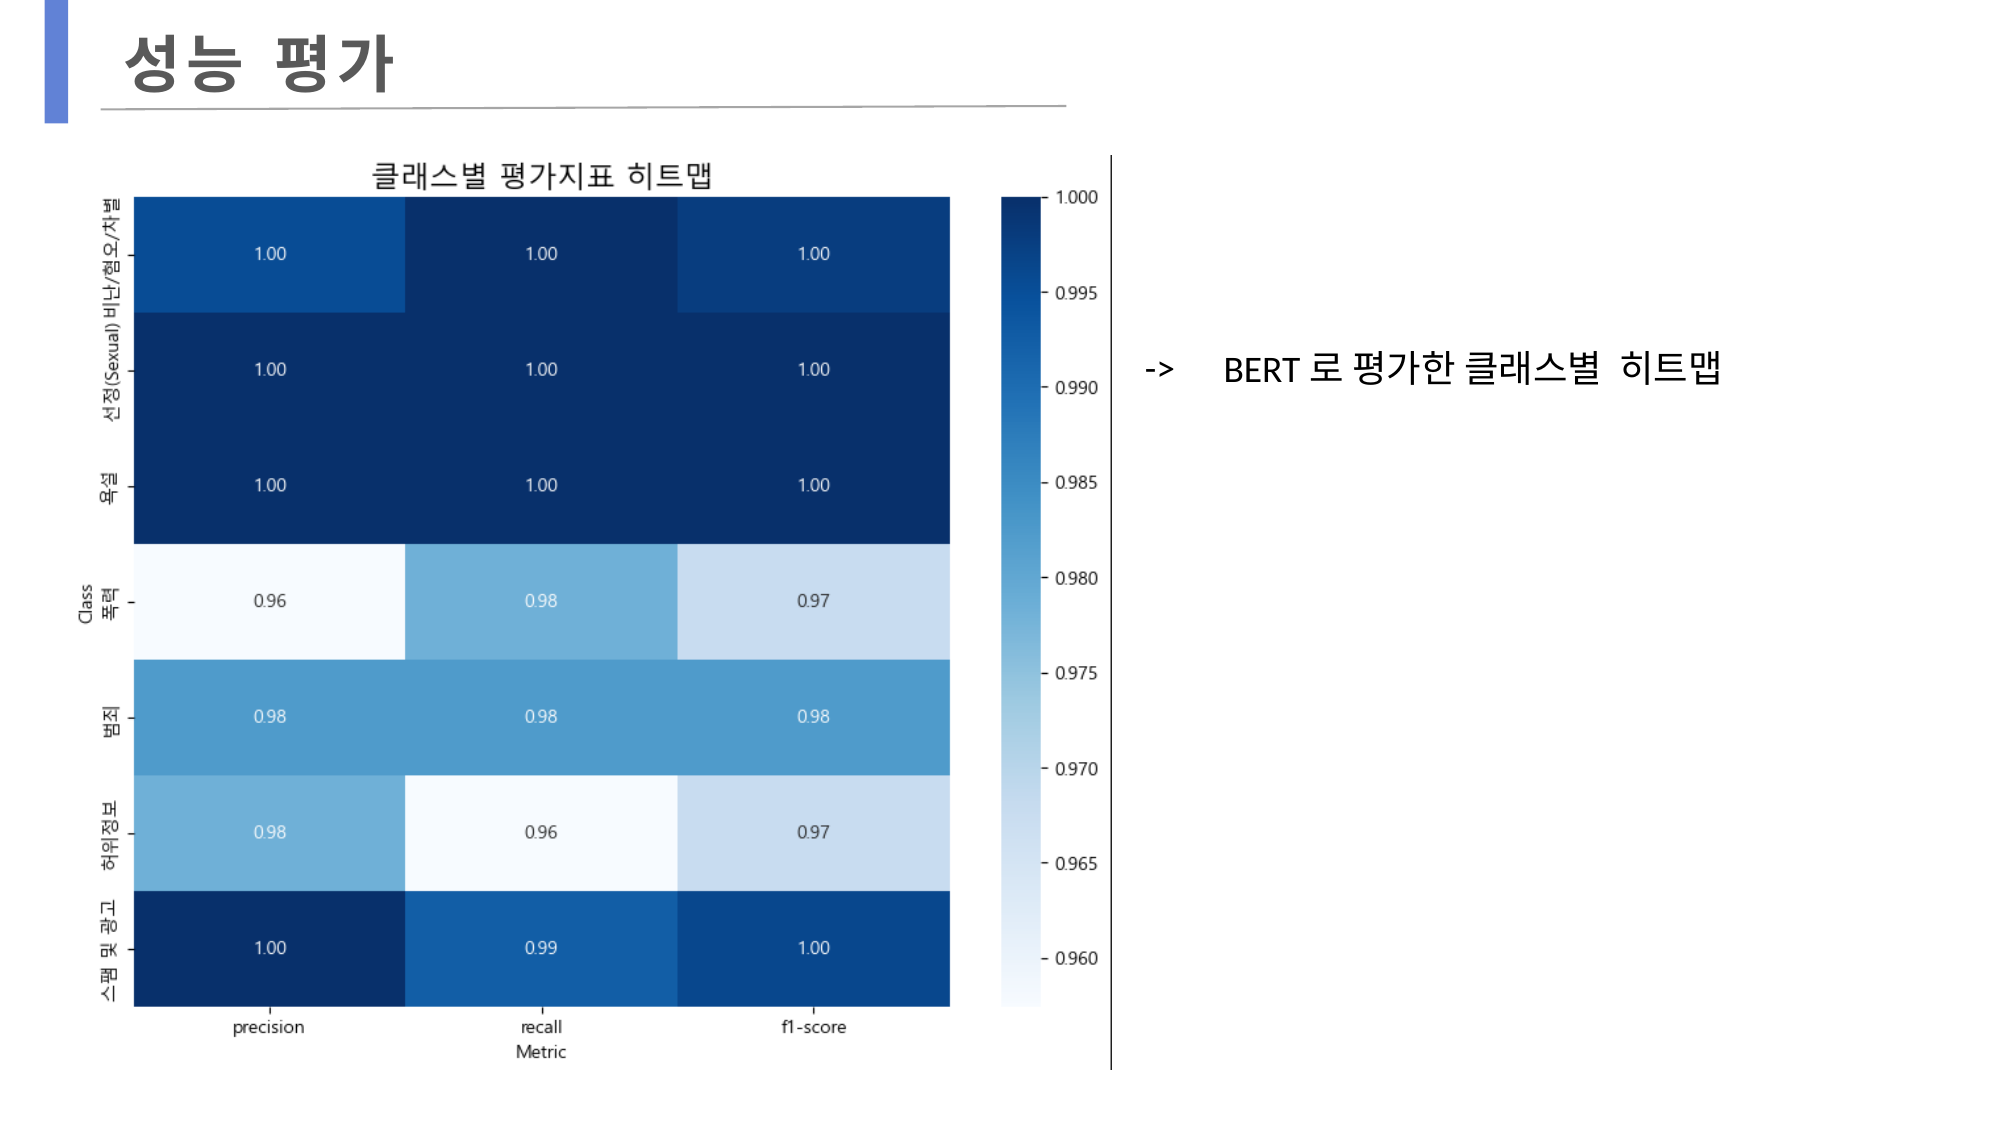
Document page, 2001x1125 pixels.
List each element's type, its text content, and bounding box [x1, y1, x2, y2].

text_box 성능 평가 [108, 17, 755, 103]
picture [67, 155, 1112, 1071]
text_box -> [1129, 336, 1199, 397]
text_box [100, 105, 1067, 110]
text_box BERT로 평가한 클래스별 히트맵 [1208, 337, 1909, 398]
text_box [43, 0, 70, 125]
